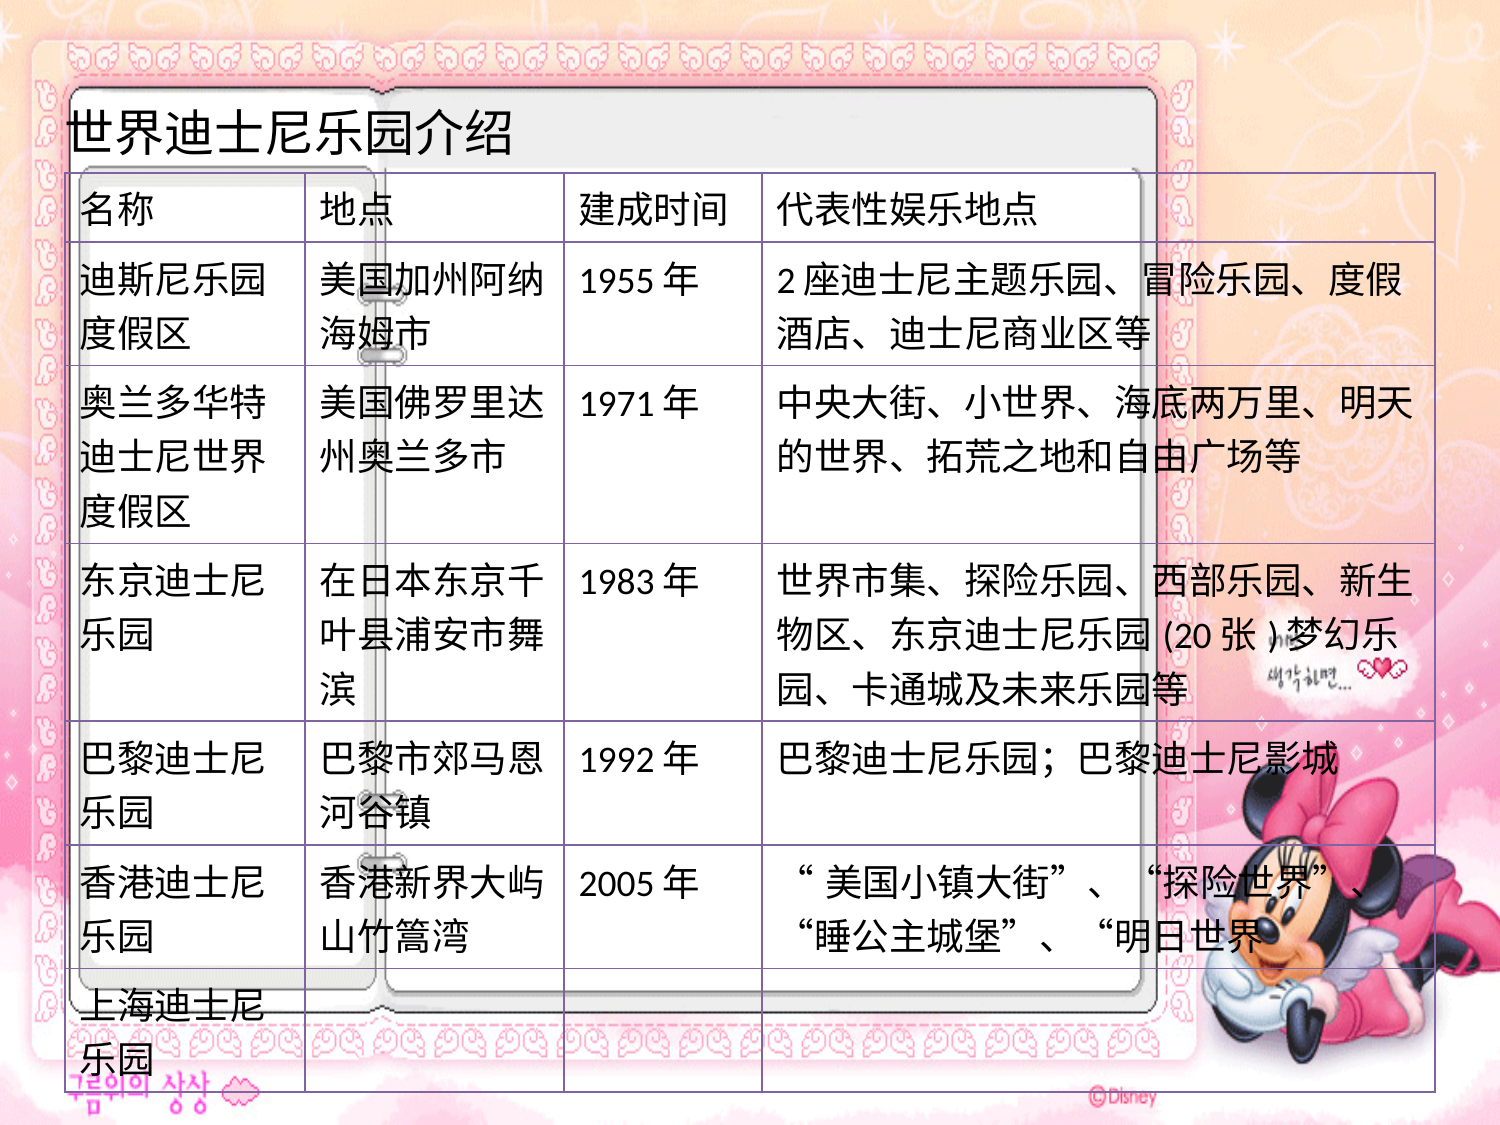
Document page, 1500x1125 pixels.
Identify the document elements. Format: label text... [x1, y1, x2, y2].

table_header 名称 [66, 174, 304, 241]
table_cell 世界市集、探险乐园、西部乐园、新生物区、东京迪士尼乐园(20张)梦幻乐园、卡通城及未来乐园等 [763, 544, 1434, 720]
table_cell 东京迪士尼乐园 [66, 544, 304, 720]
table_cell 在日本东京千叶县浦安市舞滨 [306, 544, 563, 720]
table_cell “美国小镇大街”、“探险世界”、“睡公主城堡”、“明日世界 [763, 846, 1434, 968]
table_cell 1971年 [565, 366, 761, 543]
table_cell 1983年 [565, 544, 761, 720]
table_cell 巴黎市郊马恩河谷镇 [306, 722, 563, 844]
table_cell 2座迪士尼主题乐园、冒险乐园、度假酒店、迪士尼商业区等 [763, 243, 1434, 365]
title 世界迪士尼乐园介绍 [49, 37, 1451, 226]
table_header 建成时间 [565, 174, 761, 241]
table_cell 美国佛罗里达州奥兰多市 [306, 366, 563, 543]
table_cell 上海迪士尼乐园 [66, 969, 304, 1091]
table_header 地点 [306, 174, 563, 241]
table_cell 迪斯尼乐园度假区 [66, 243, 304, 365]
table_cell 1955年 [565, 243, 761, 365]
picture [0, 0, 1500, 1125]
table_cell [763, 969, 1434, 1091]
table_header 代表性娱乐地点 [763, 174, 1434, 241]
table_cell 巴黎迪士尼乐园 [66, 722, 304, 844]
table_cell 1992年 [565, 722, 761, 844]
table_cell 奥兰多华特迪士尼世界度假区 [66, 366, 304, 543]
table_cell 2005年 [565, 846, 761, 968]
table_cell 香港迪士尼乐园 [66, 846, 304, 968]
table_cell [306, 969, 563, 1091]
table_cell 香港新界大屿山竹篙湾 [306, 846, 563, 968]
table_cell [565, 969, 761, 1091]
table_cell 美国加州阿纳海姆市 [306, 243, 563, 365]
table_cell 巴黎迪士尼乐园；巴黎迪士尼影城 [763, 722, 1434, 844]
table_cell 中央大街、小世界、海底两万里、明天的世界、拓荒之地和自由广场等 [763, 366, 1434, 543]
